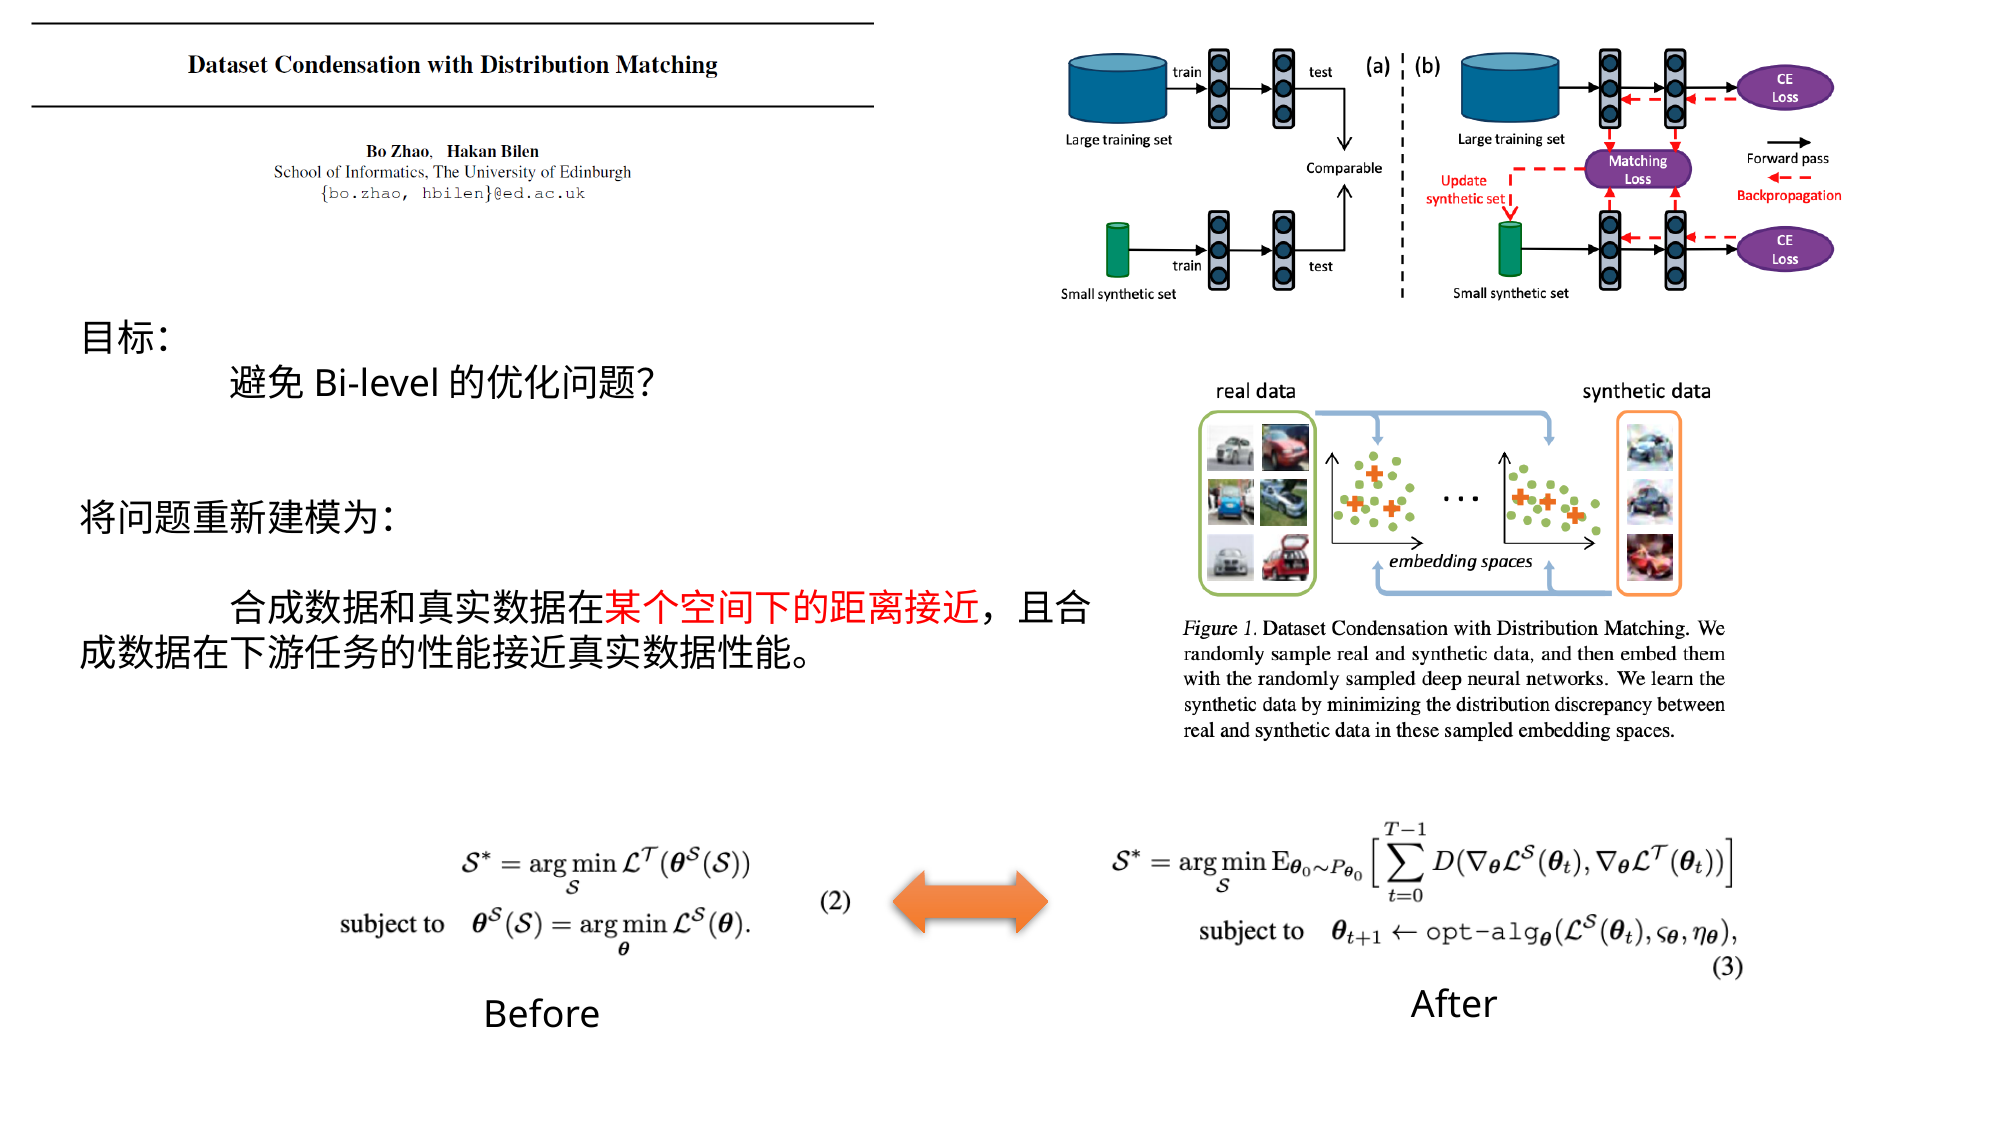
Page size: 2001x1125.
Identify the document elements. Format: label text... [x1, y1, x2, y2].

text_box 目标： 避免Bi-level的优化问题？ 将问题重新建模为： 合成数据和真实数据在某个空间下的距离接近，且合成数据在下游任务的性能接近真实数据性能。 [64, 306, 1114, 682]
picture [1156, 372, 1739, 753]
text_box After [1396, 996, 1667, 1033]
text_box Before [468, 982, 740, 1087]
text_box [892, 870, 1049, 934]
picture [304, 830, 874, 973]
picture [1005, 19, 1890, 307]
picture [0, 0, 893, 222]
picture [1095, 807, 1783, 996]
